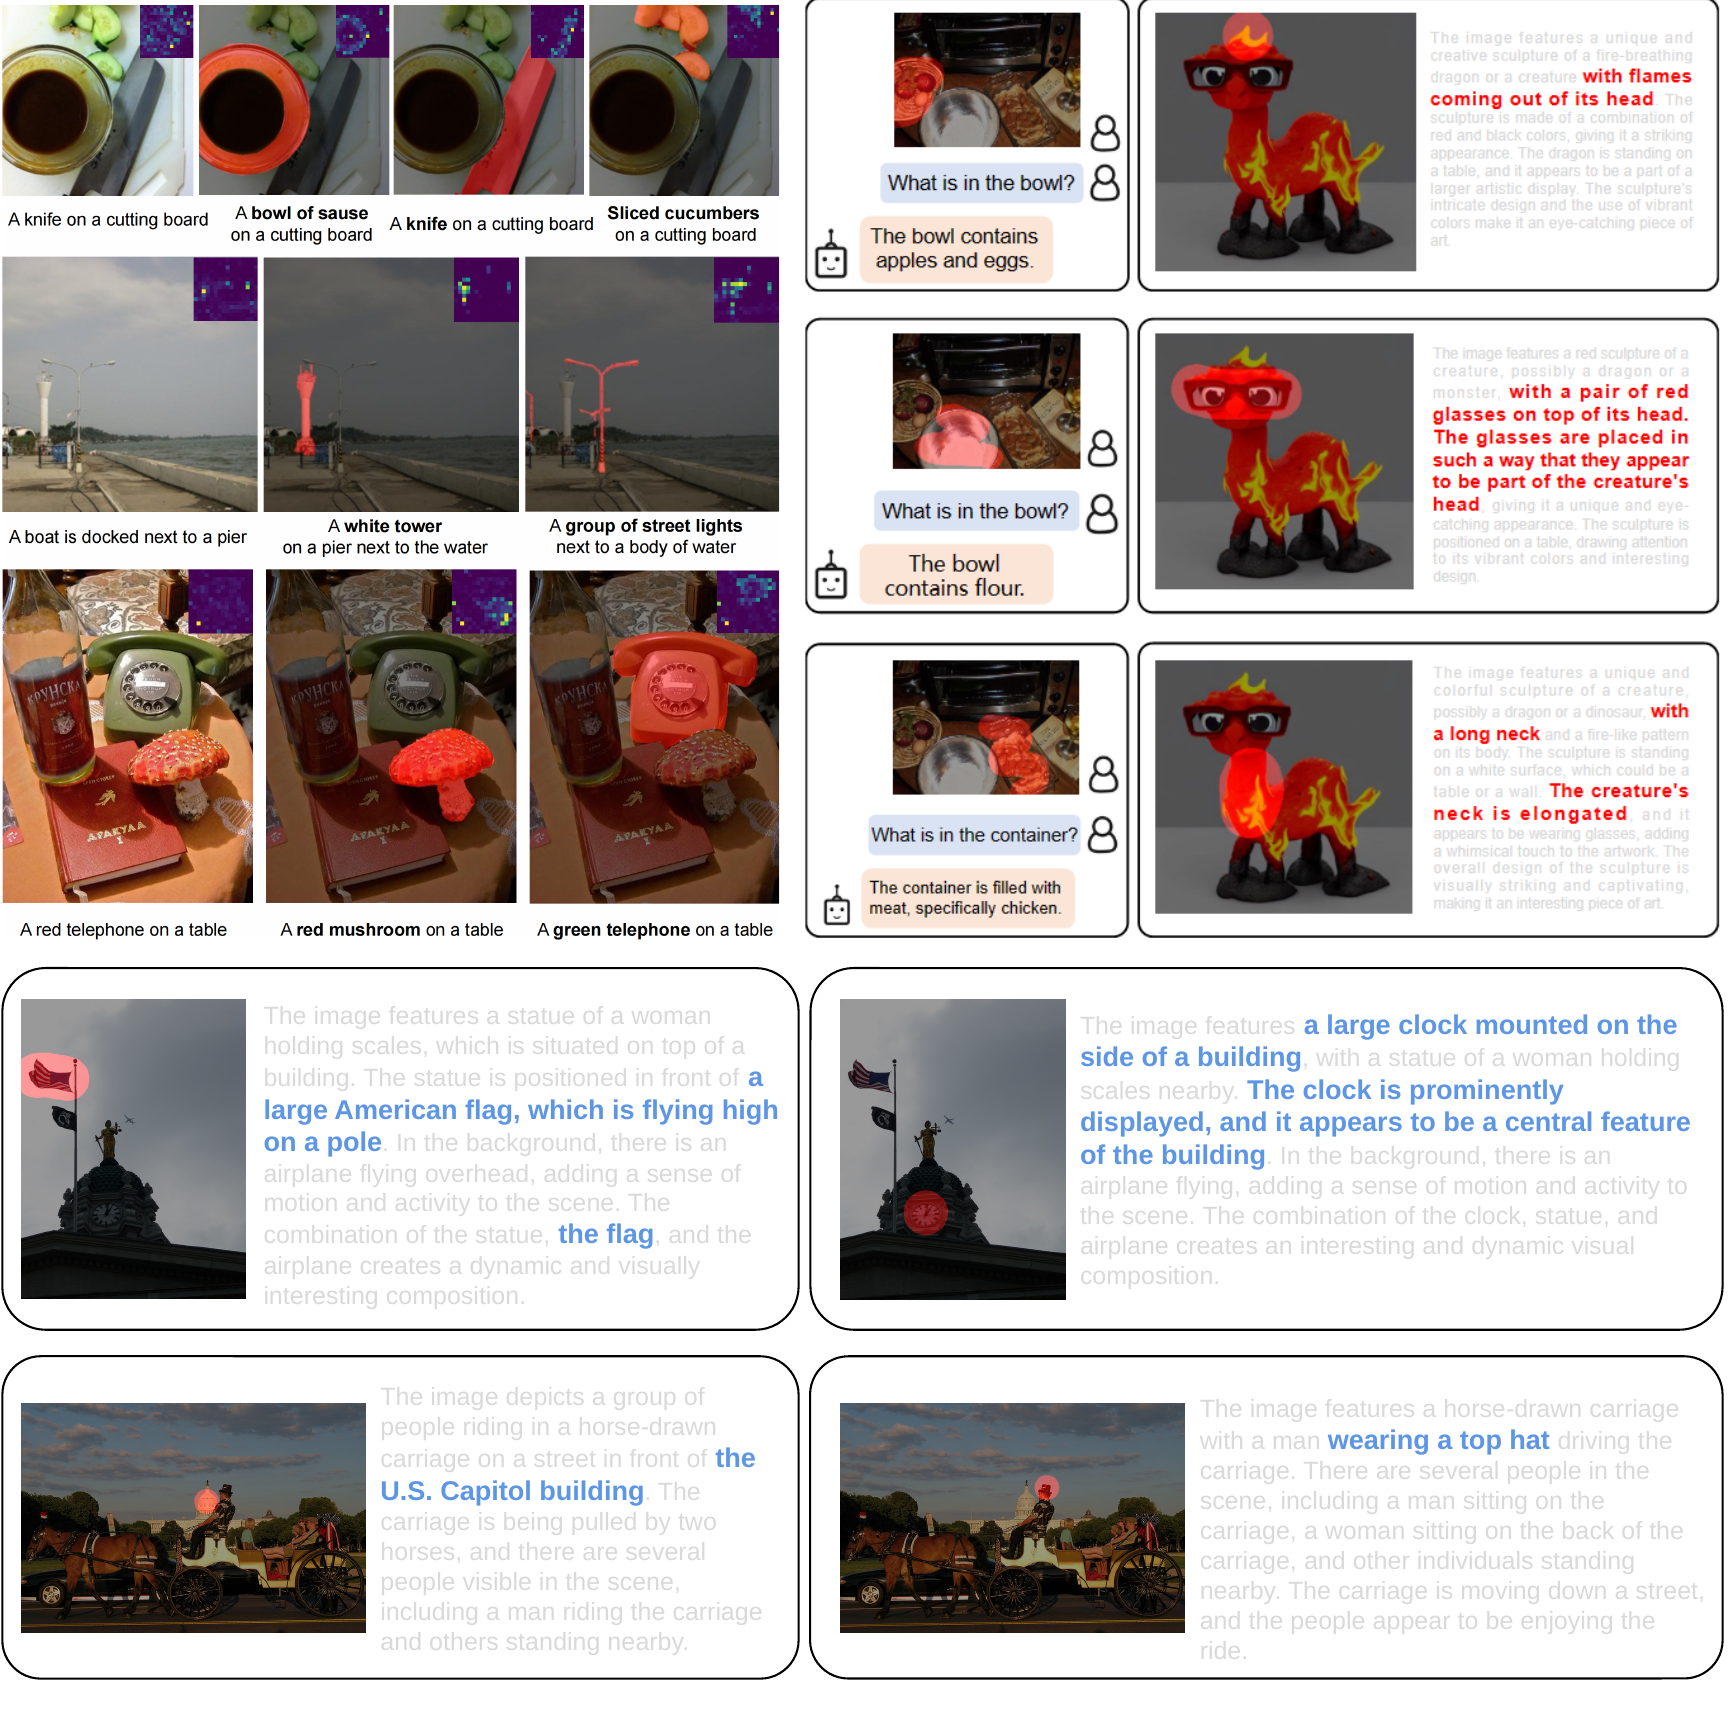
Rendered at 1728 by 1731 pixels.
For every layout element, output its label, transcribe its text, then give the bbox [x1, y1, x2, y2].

picture [840, 1402, 1186, 1634]
text_box [1, 1355, 794, 1680]
text_box The image features a horse-drawn carriage with a man wearing a top hat driving the carriage. There are several people in the scene, including a man sitting on the carriage, a woman sitting on the back of the carriage, and other individuals standing nearby. The carriage is moving down a street, and the people appear to be enjoying the ride. [1184, 1384, 1723, 1672]
picture [21, 1402, 367, 1634]
picture [840, 999, 1066, 1300]
text_box The image depicts a group of people riding in a horse-drawn carriage on a street in front of the U.S. Capitol building. The carriage is being pulled by two horses, and there are several people visible in the scene, including a man riding the carriage and others standing nearby. [365, 1373, 796, 1683]
text_box [809, 1355, 1723, 1680]
picture [798, 0, 1723, 944]
text_box The image features a statue of a woman holding scales, which is situated on top of a building. The statue is positioned in front of a large American flag, which is flying high on a pole. In the background, there is an airplane flying overhead, adding a sense of motion and activity to the scene. The combination of the statue, the flag, and the airplane creates a dynamic and visually interesting composition. [248, 992, 799, 1330]
text_box [809, 966, 1724, 1331]
text_box [1, 966, 796, 1331]
text_box [796, 1378, 800, 1657]
text_box The image features a large clock mounted on the side of a building, with a statue of a woman holding scales nearby. The clock is prominently displayed, and it appears to be a central feature of the building. In the background, there is an airplane flying, adding a sense of motion and activity to the scene. The combination of the clock, statue, and airplane creates an interesting and dynamic visual composition. [1066, 999, 1710, 1299]
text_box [1, 0, 798, 943]
picture [21, 999, 247, 1300]
